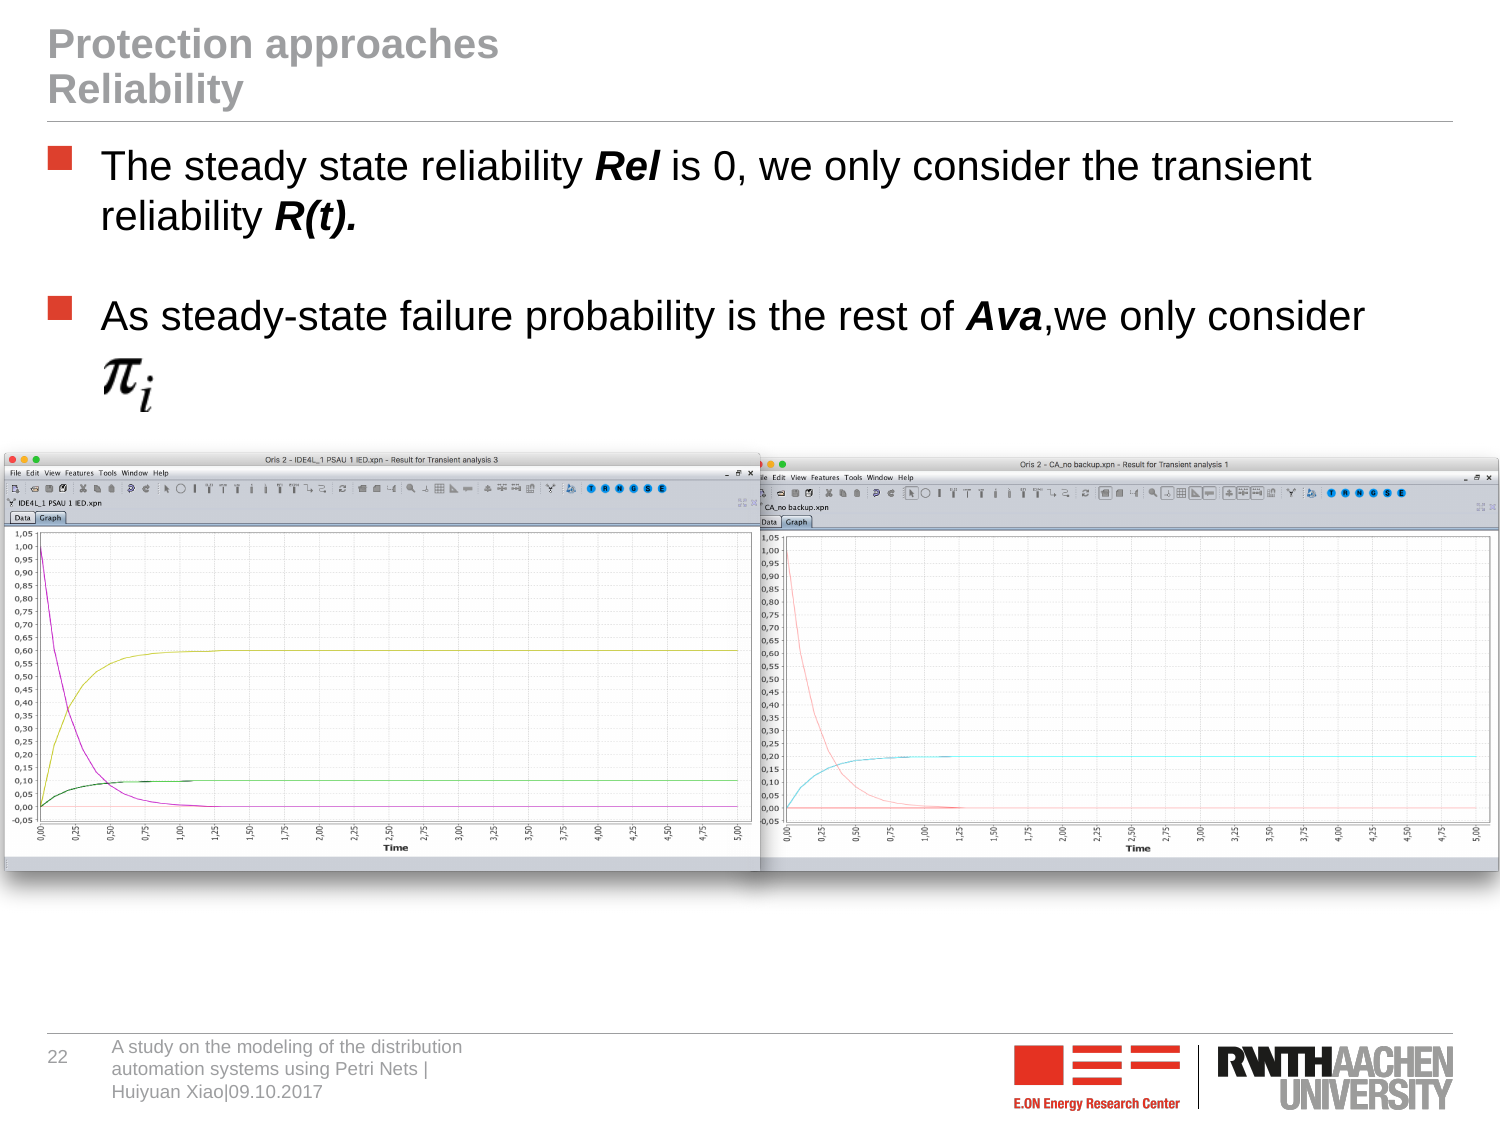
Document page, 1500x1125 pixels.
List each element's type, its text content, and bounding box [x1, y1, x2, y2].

picture [0, 434, 1500, 918]
title Protection approaches Reliability [47, 23, 1453, 113]
picture [1013, 1045, 1180, 1112]
picture [1218, 1046, 1453, 1111]
picture [104, 345, 169, 412]
list The steady state reliability Rel is 0, we only consider the transient reliability R(t). As steady-state failure probability is the rest of Ava,we only consider [44, 138, 1438, 425]
